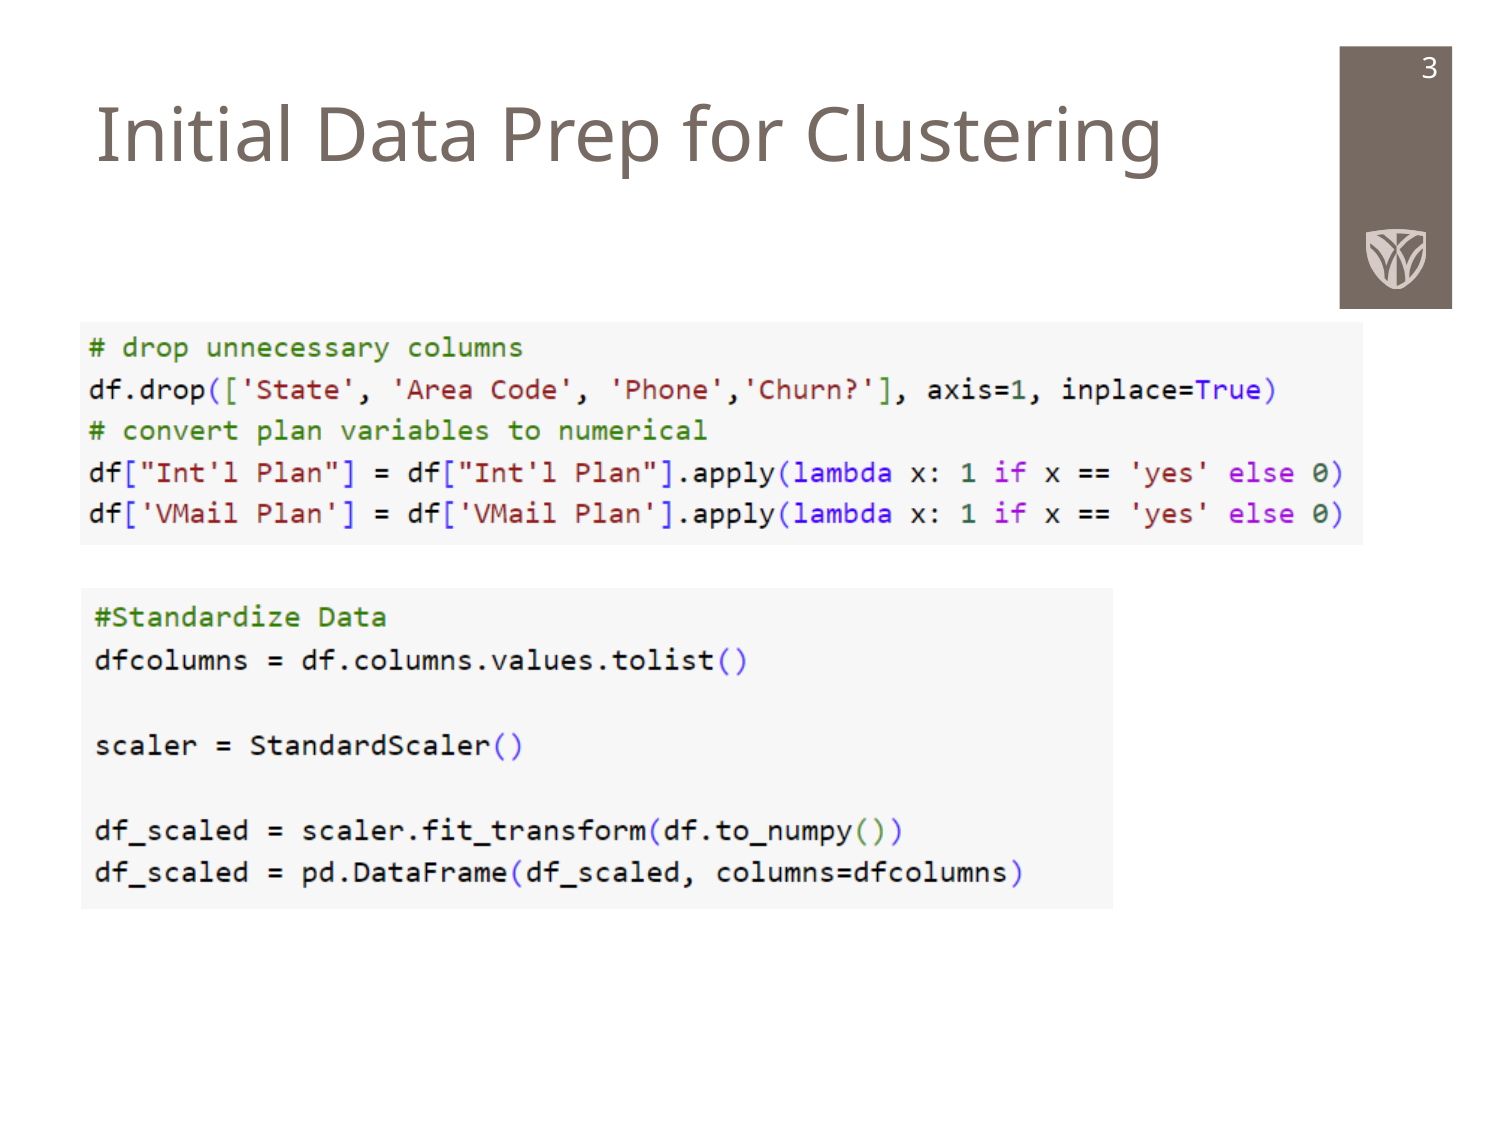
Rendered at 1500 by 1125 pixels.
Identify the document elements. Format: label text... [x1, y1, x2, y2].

title Initial Data Prep for Clustering [81, 79, 1322, 263]
picture [81, 587, 1113, 910]
picture [80, 321, 1363, 545]
slide_number 3 [1362, 39, 1454, 100]
